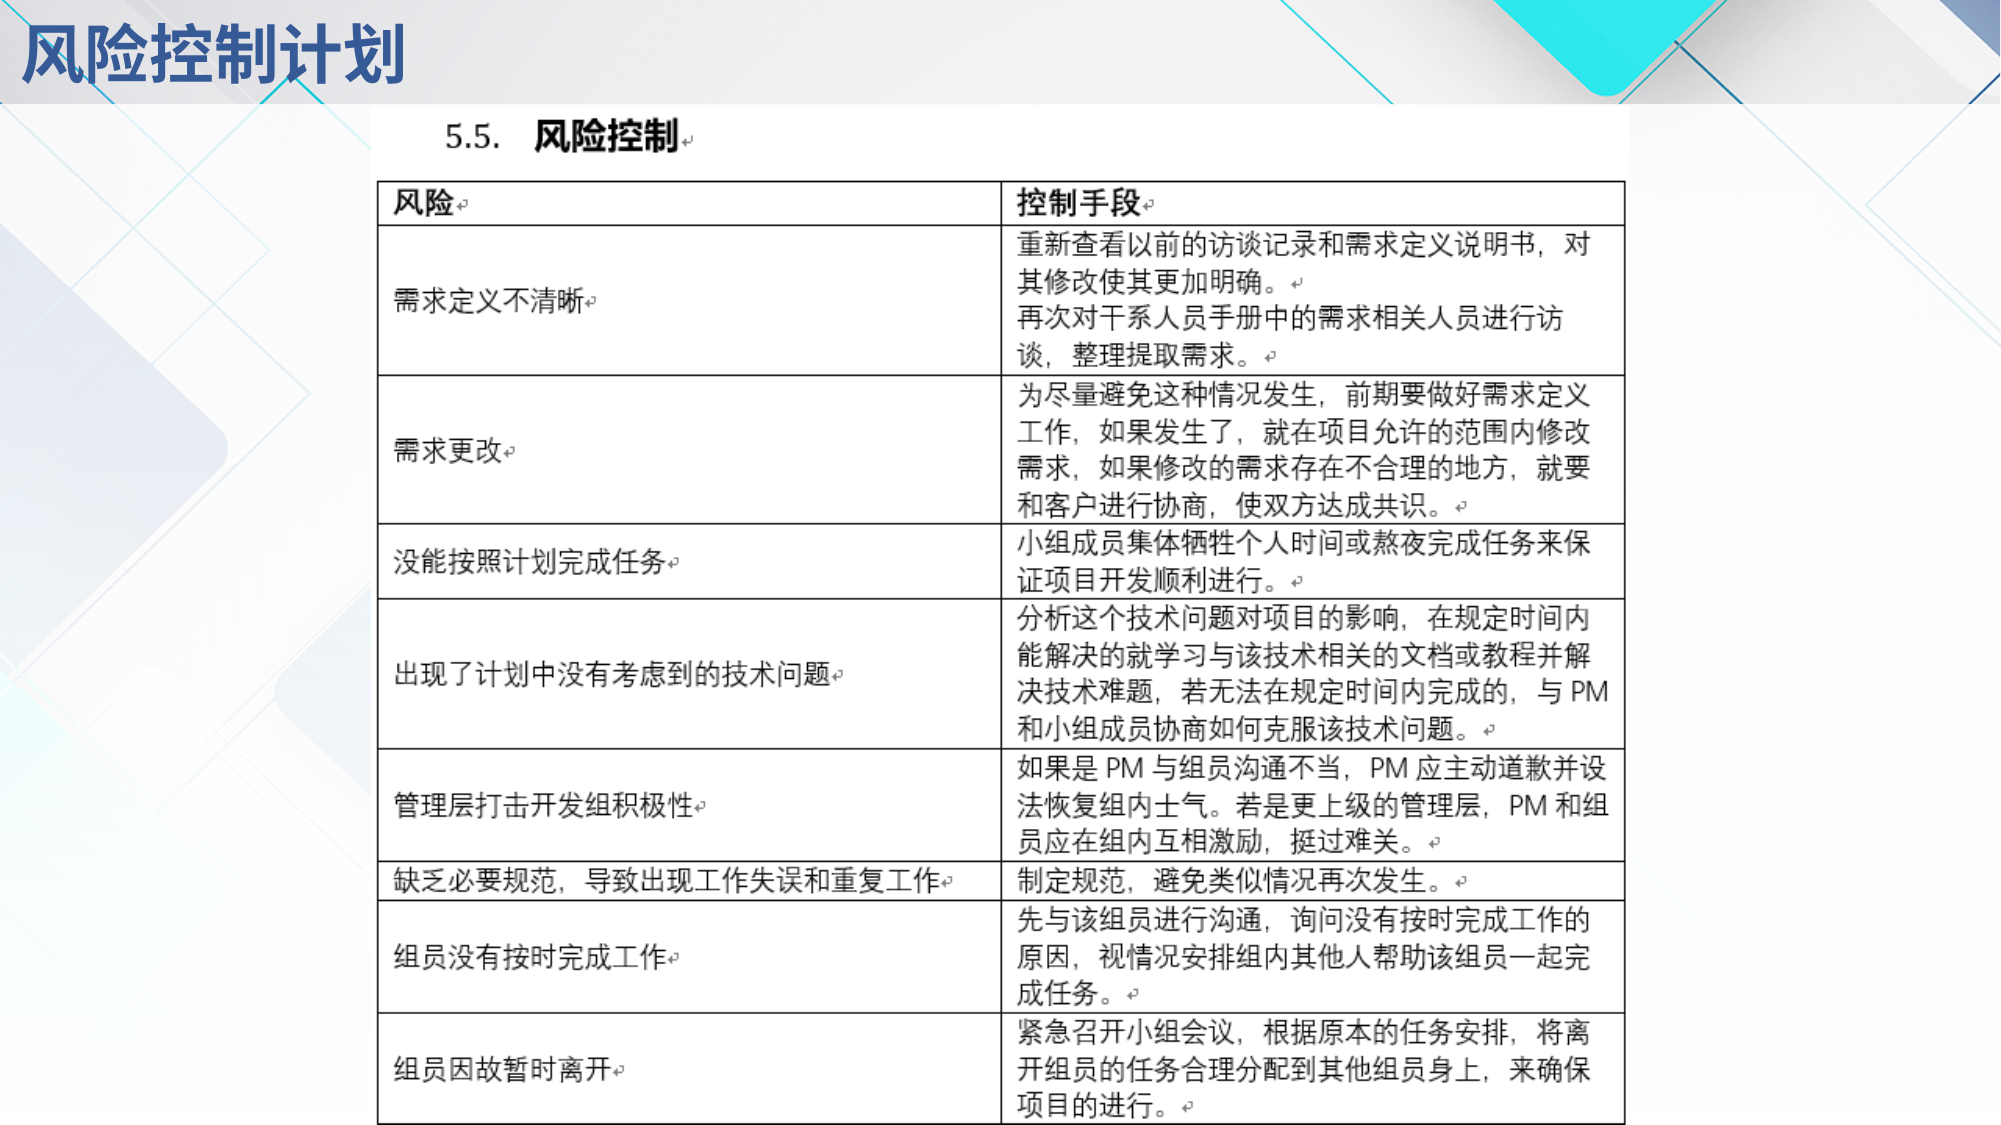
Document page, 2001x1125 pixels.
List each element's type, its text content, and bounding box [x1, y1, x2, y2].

title 风险控制计划 [5, 15, 1730, 101]
picture [0, 0, 2001, 1125]
picture [371, 106, 1629, 1125]
